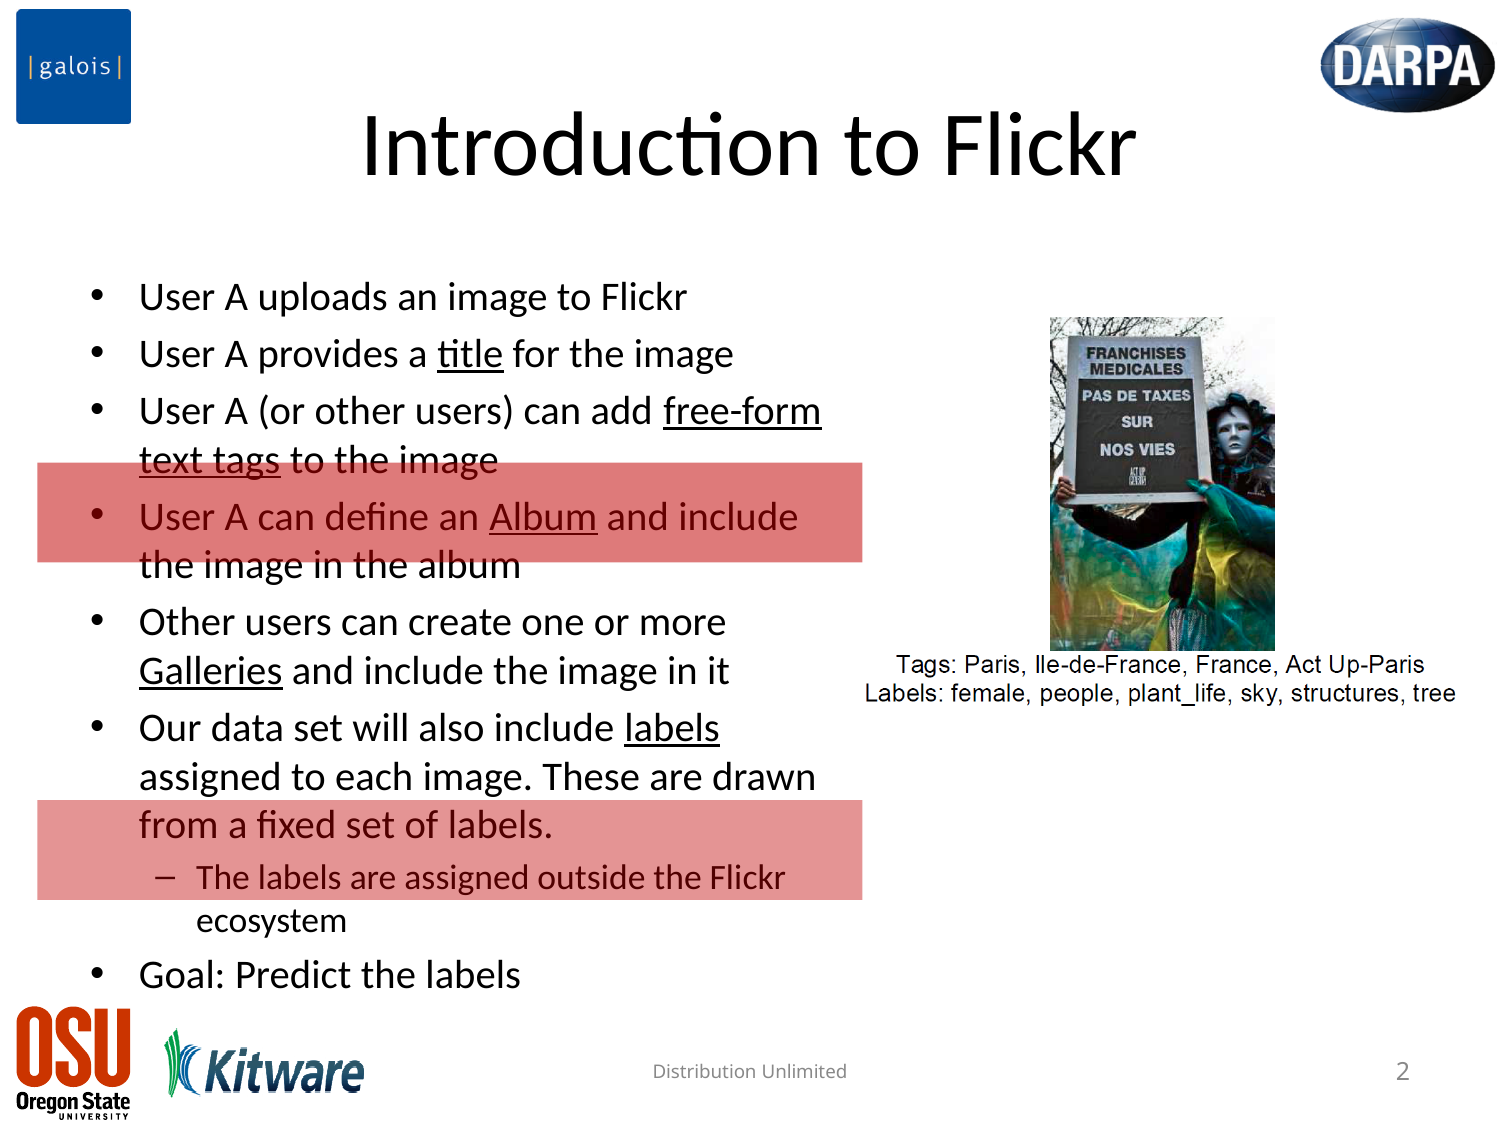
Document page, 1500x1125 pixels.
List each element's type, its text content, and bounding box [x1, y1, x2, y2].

text_box [35, 460, 844, 565]
title Introduction to Flickr [75, 45, 1425, 233]
slide_number 2 [1074, 1042, 1425, 1103]
list User A uploads an image to Flickr User A provides a title for the image User A (or other users) can add free-form text tags to the image User A can define an Album and include the image in the album Other users can create one or more Galleries and include the image in it Our data set will also include labels assigned to each image. These are drawn from a fixed set of labels. The labels are assigned outside the Flickr ecosystem Goal: Predict the labels [75, 902, 863, 1005]
picture [1318, 11, 1497, 119]
footer Distribution Unlimited [512, 1042, 988, 1103]
picture [849, 312, 1470, 713]
text_box [35, 798, 864, 902]
picture [16, 9, 131, 124]
list User A uploads an image to Flickr User A provides a title for the image User A (or other users) can add free-form text tags to the image User A can define an Album and include the image in the album Other users can create one or more Galleries and include the image in it Our data set will also include labels assigned to each image. These are drawn from a fixed set of labels. The labels are assigned outside the Flickr ecosystem Goal: Predict the labels [75, 262, 863, 460]
list User A uploads an image to Flickr User A provides a title for the image User A (or other users) can add free-form text tags to the image User A can define an Album and include the image in the album Other users can create one or more Galleries and include the image in it Our data set will also include labels assigned to each image. These are drawn from a fixed set of labels. The labels are assigned outside the Flickr ecosystem Goal: Predict the labels [75, 565, 863, 798]
picture [150, 1017, 378, 1109]
